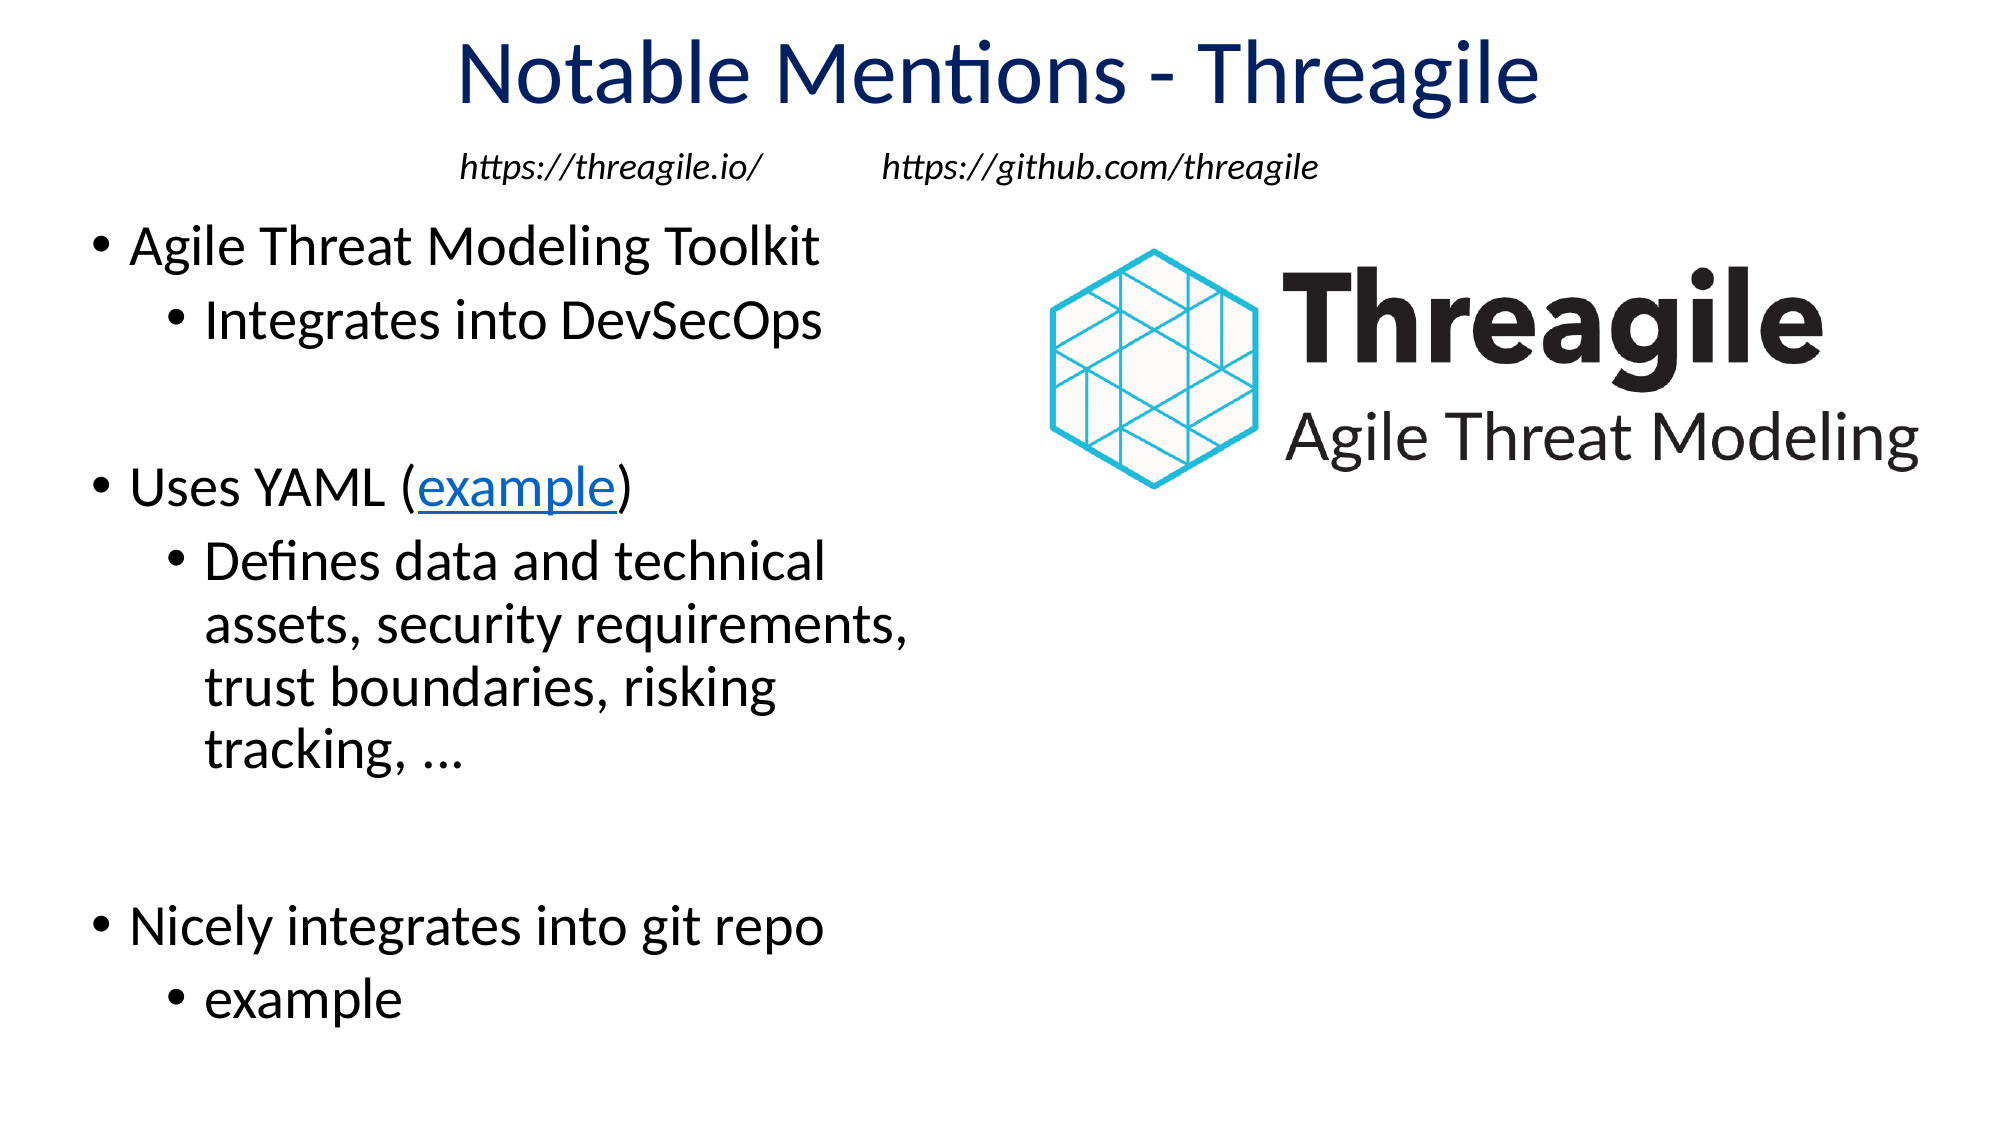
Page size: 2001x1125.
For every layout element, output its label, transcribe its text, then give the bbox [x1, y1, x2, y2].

text_box https://github.com/threagile [859, 135, 1342, 195]
picture [1039, 236, 1924, 501]
title Notable Mentions - Threagile [33, 2, 1967, 145]
list Agile Threat Modeling Toolkit Integrates into DevSecOps Uses YAML (example) Defines data and technical assets, security requirements, trust boundaries, risking tracking, ... Nicely integrates into git repo example [76, 208, 969, 1039]
text_box https://threagile.io/ [436, 135, 786, 195]
